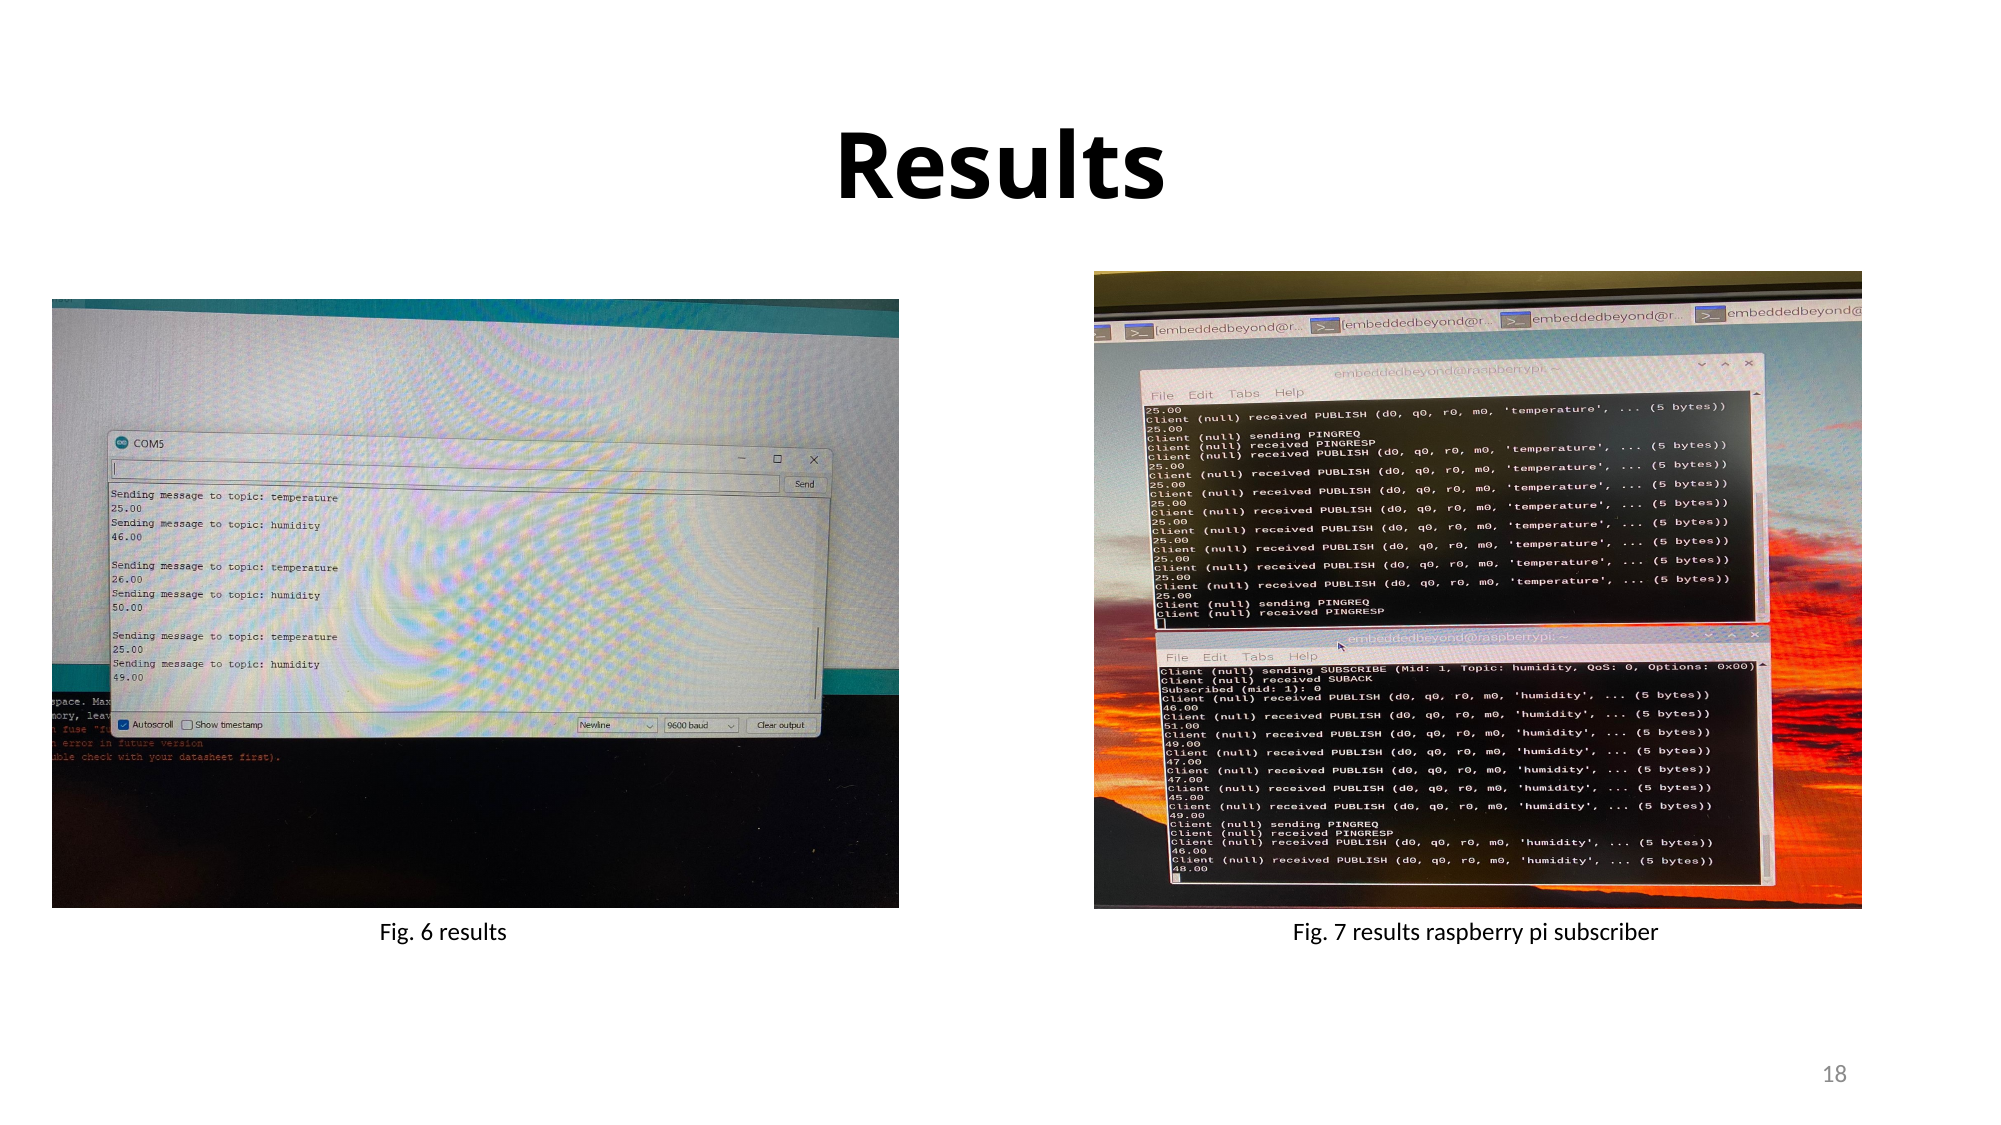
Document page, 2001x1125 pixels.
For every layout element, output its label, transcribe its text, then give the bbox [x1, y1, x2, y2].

title Results [137, 59, 1863, 278]
text_box Fig. 6 results [365, 909, 782, 953]
text_box Fig. 7 results raspberry pi subscriber [1278, 909, 1706, 953]
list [52, 299, 899, 909]
slide_number 18 [1412, 1042, 1863, 1103]
picture [1094, 271, 1862, 909]
